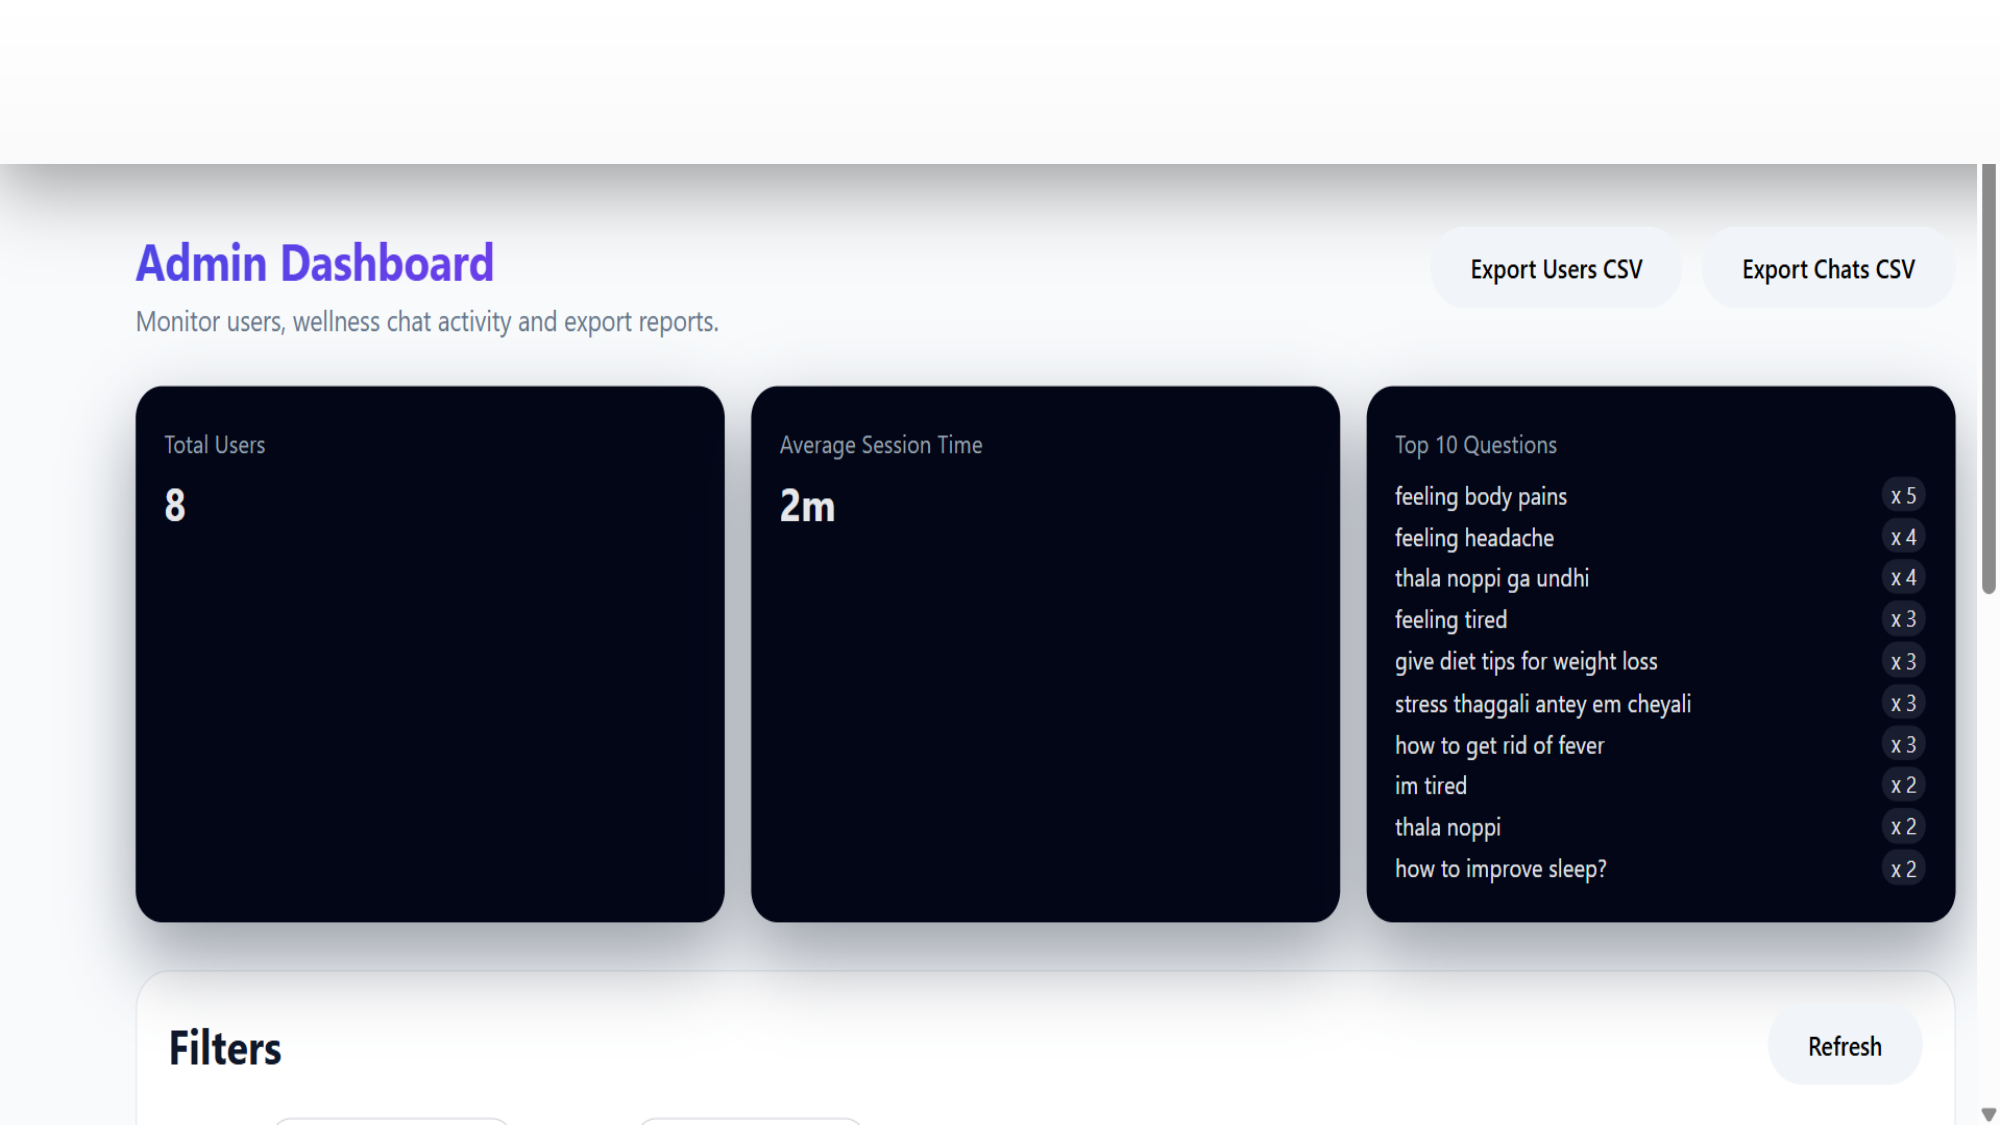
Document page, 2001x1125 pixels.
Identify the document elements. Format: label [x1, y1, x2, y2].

picture [0, 164, 2000, 1125]
